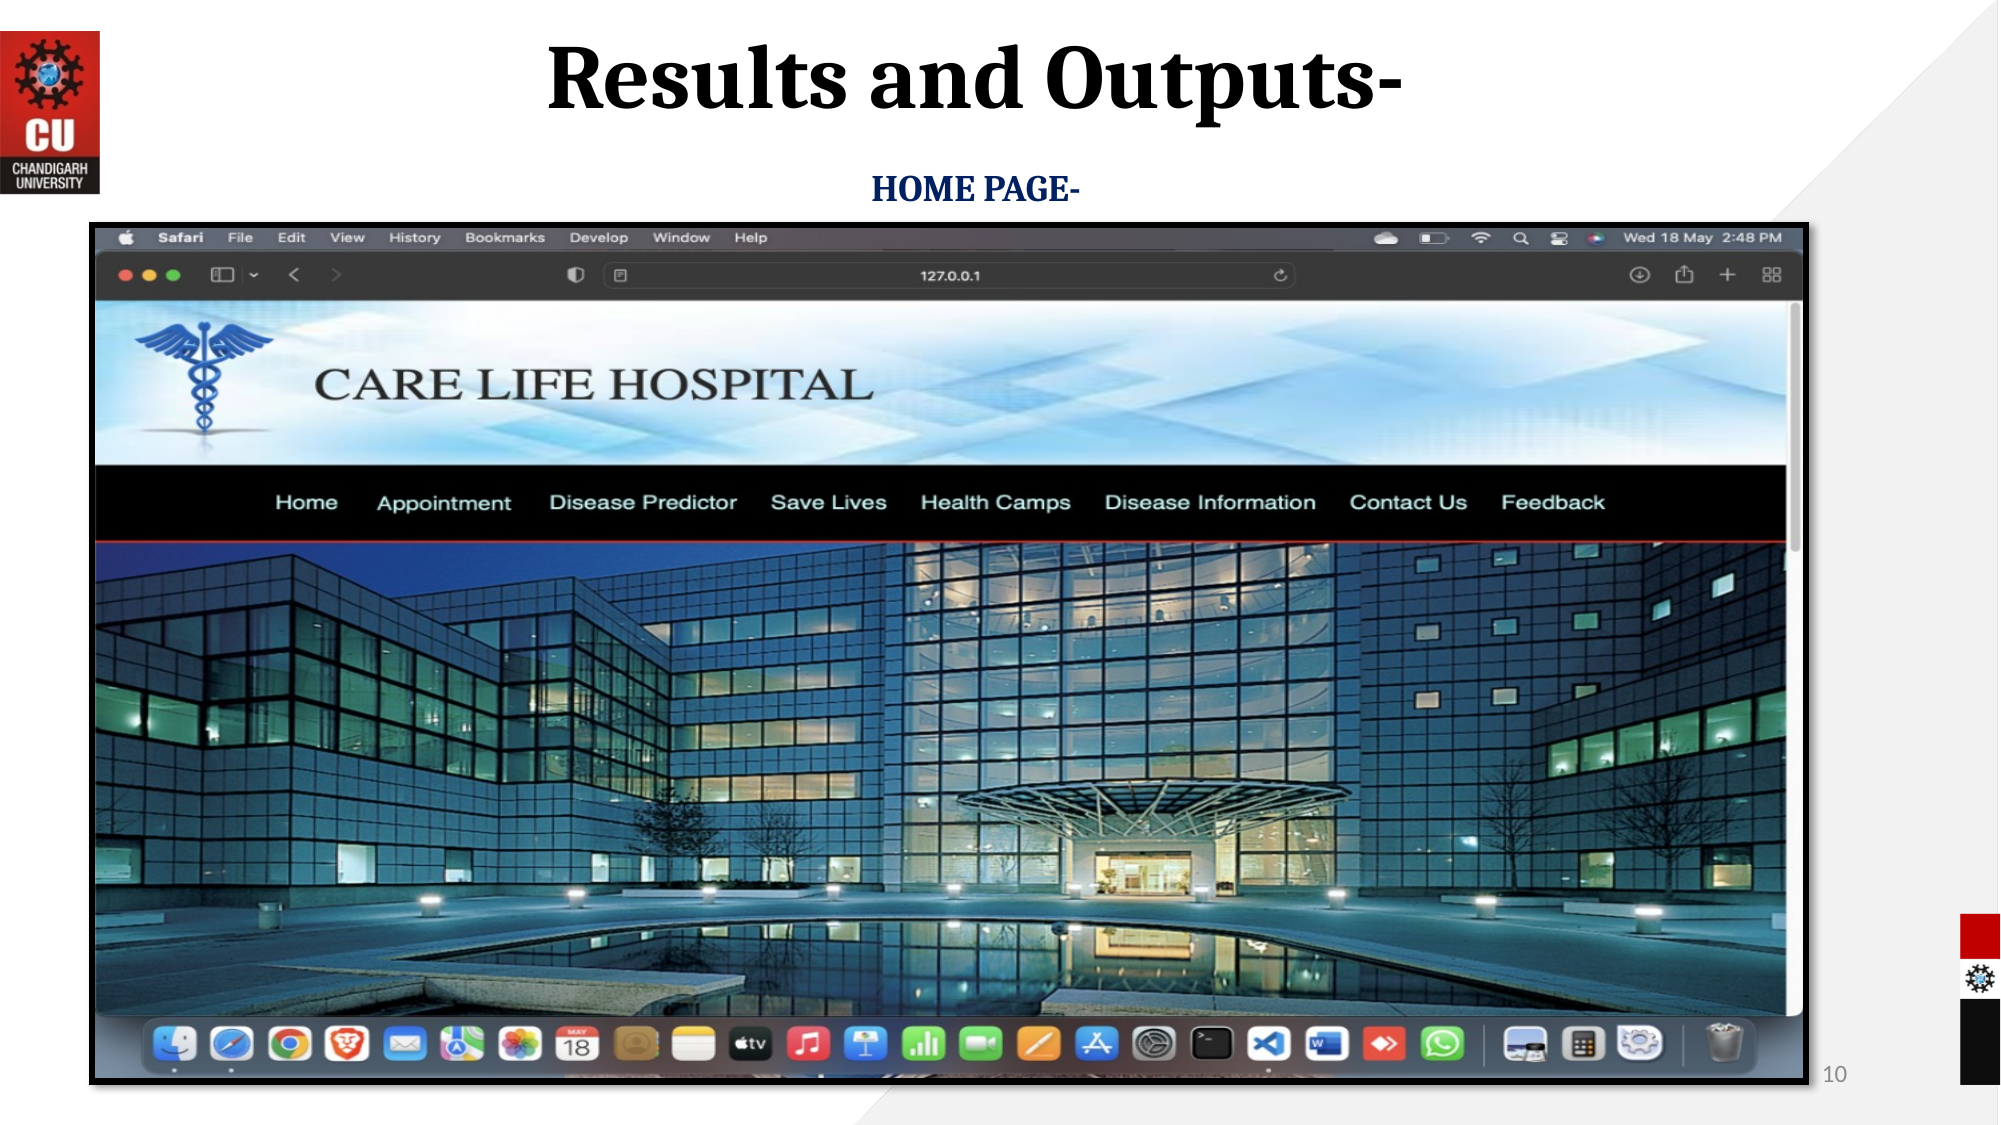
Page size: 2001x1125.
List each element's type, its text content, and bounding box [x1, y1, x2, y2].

title Results and Outputs- HOME PAGE- [113, 10, 1839, 228]
slide_number 10 [1412, 1042, 1863, 1103]
picture [0, 0, 2001, 1125]
